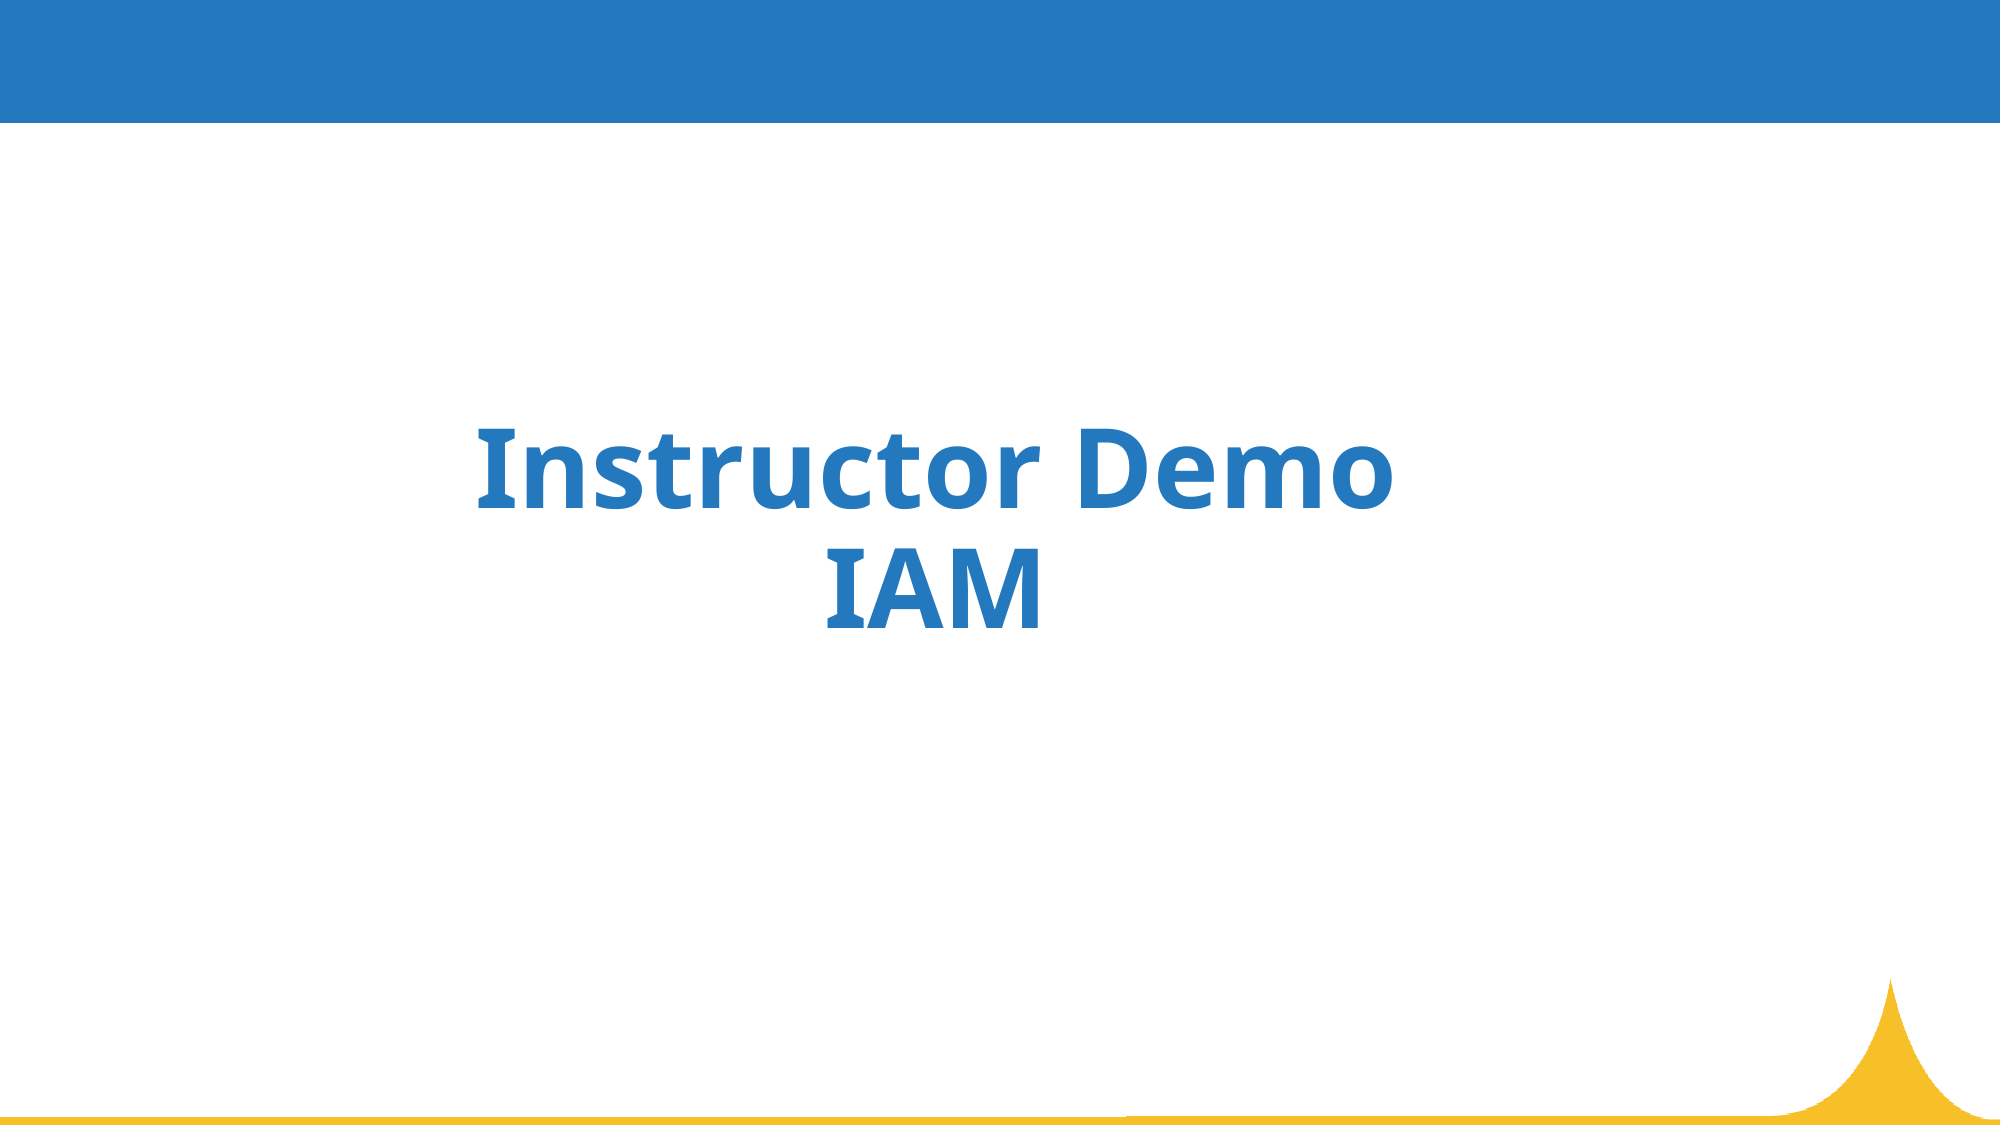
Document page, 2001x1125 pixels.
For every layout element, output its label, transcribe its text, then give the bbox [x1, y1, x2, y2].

title Instructor Demo IAM [86, 430, 1787, 635]
picture [1126, 926, 2001, 1125]
